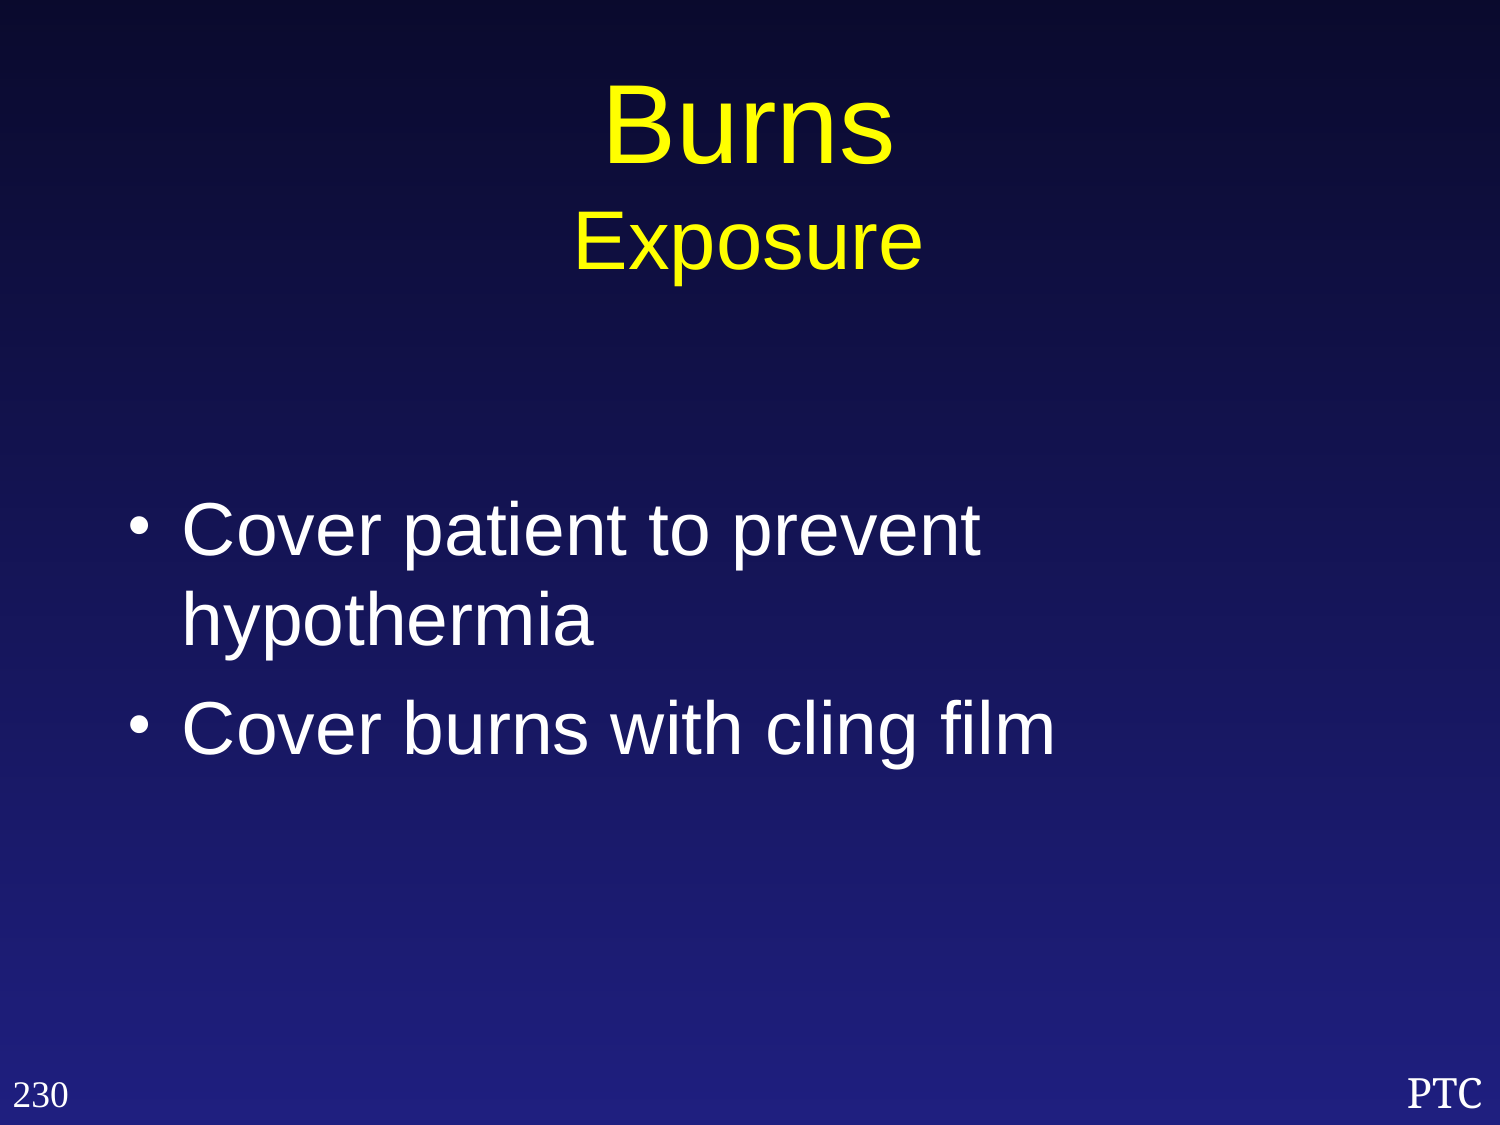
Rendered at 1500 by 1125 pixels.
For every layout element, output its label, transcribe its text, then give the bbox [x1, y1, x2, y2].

text_box 230 [0, 1061, 84, 1123]
text_box Burns Exposure [111, 75, 1387, 263]
text_box Cover patient to prevent hypothermia Cover burns with cling film [111, 473, 1431, 940]
